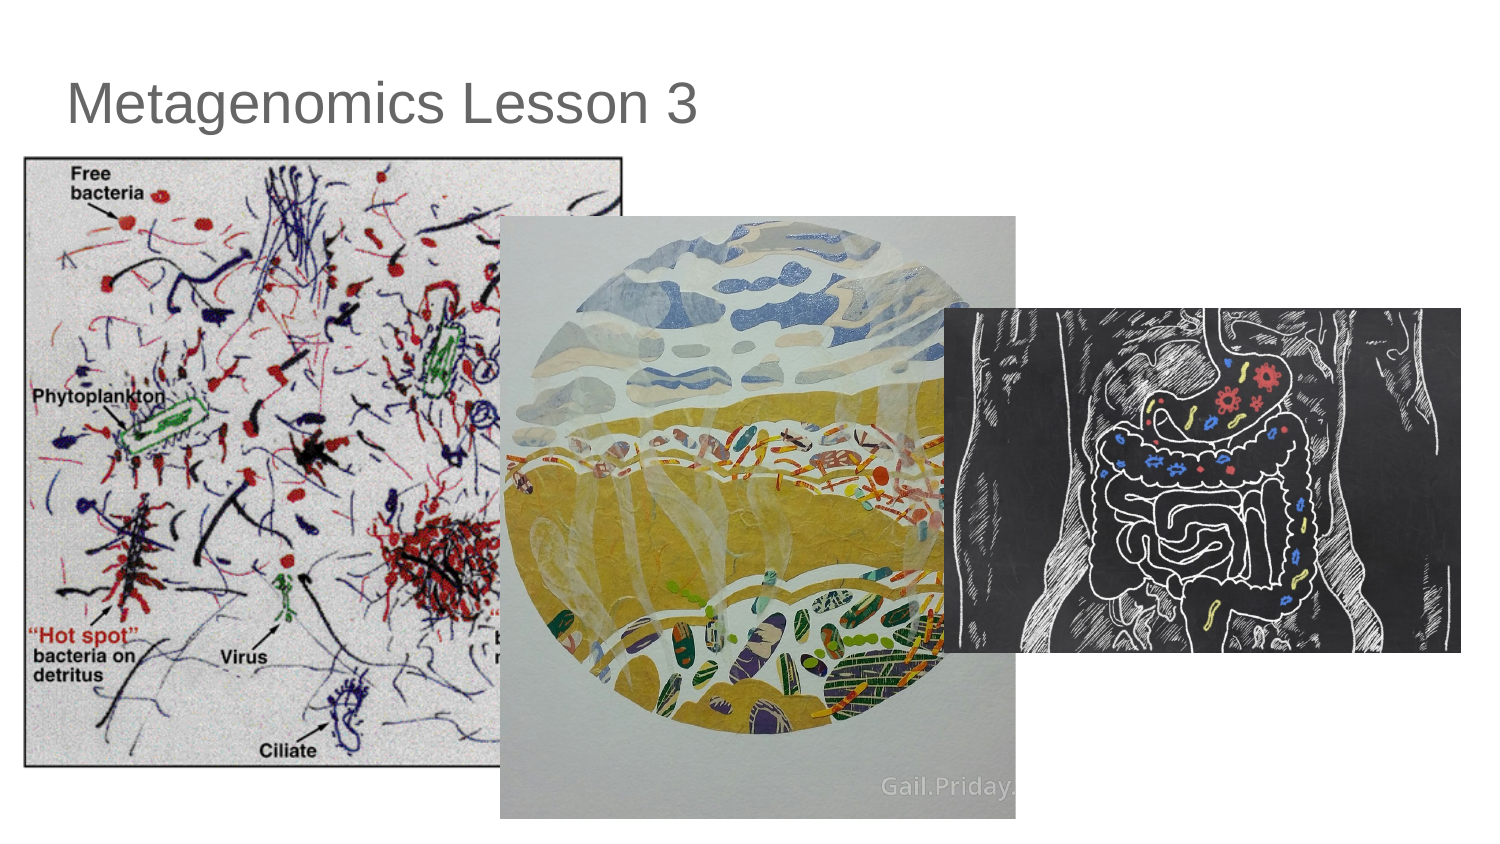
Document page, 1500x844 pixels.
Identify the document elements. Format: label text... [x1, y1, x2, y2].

subtitle Metagenomics Lesson 3 [51, 50, 1449, 181]
picture [22, 155, 1461, 819]
